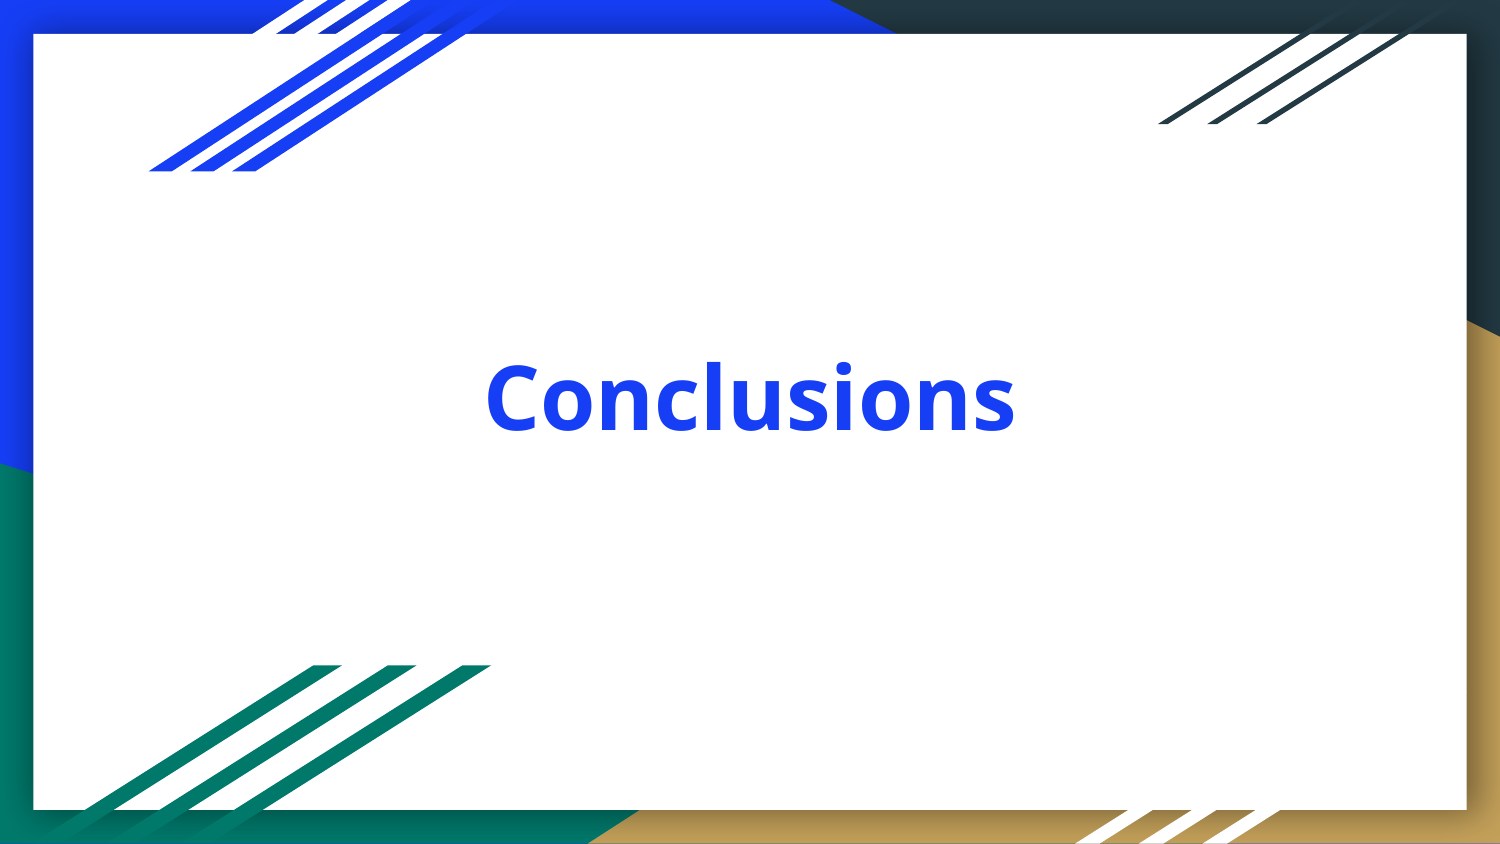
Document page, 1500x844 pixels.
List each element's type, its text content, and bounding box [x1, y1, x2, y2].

title Conclusions [310, 275, 1190, 514]
